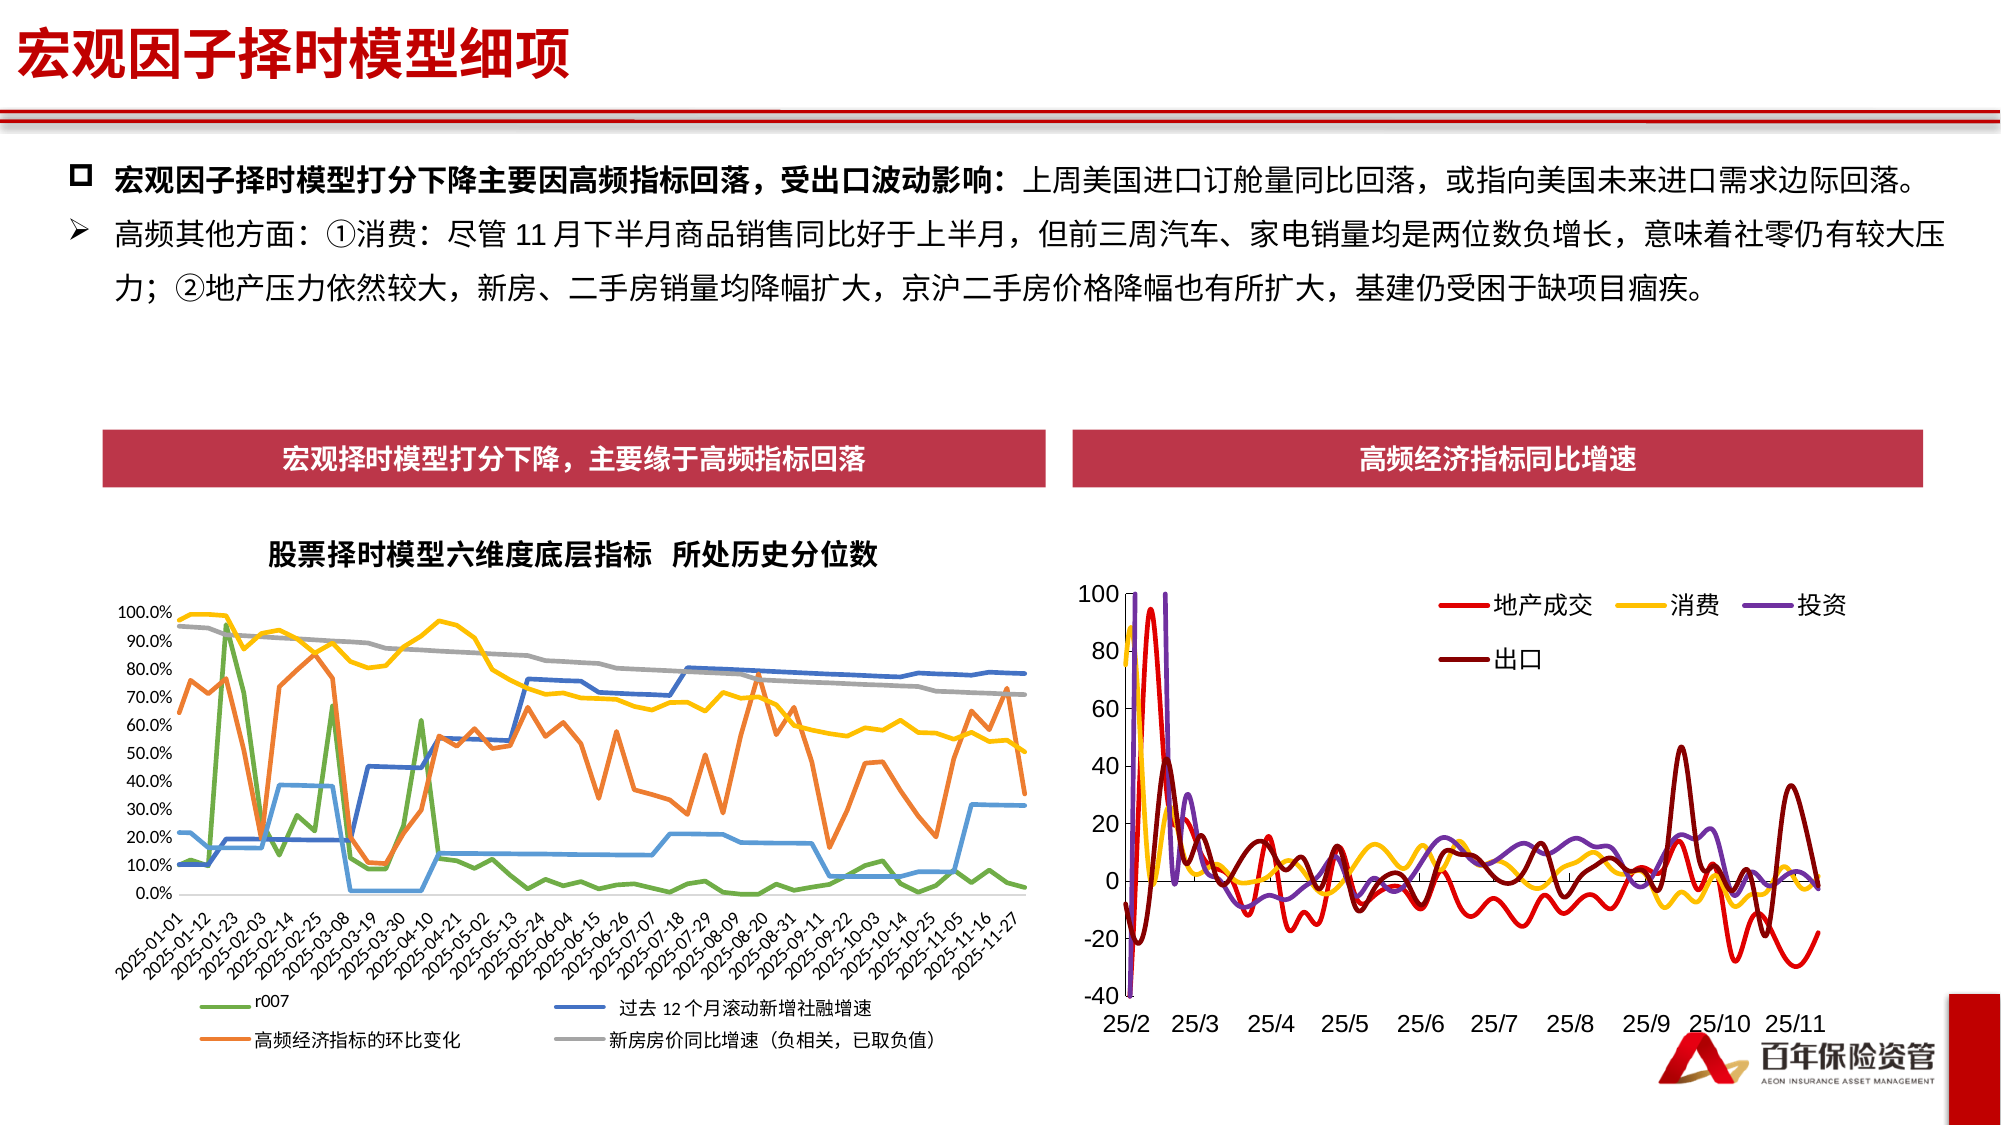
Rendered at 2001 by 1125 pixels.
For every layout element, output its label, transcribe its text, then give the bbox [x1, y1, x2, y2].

chart [1072, 568, 1865, 1038]
text_box 宏观因子择时模型打分下降主要因高频指标回落，受出口波动影响：上周美国进口订舱量同比回落，或指向美国未来进口需求边际回落。 高频其他方面：①消费：尽管11月下半月商品销售同比好于上半月，但前三周汽车、家电销量均是两位数负增长，意味着社零仍有较大压力；②地产压力依然较大，新房、二手房销量均降幅扩大，京沪二手房价格降幅也有所扩大，基建仍受困于缺项目痼疾。 [57, 132, 1990, 316]
picture [1645, 1024, 1945, 1094]
chart [111, 503, 1036, 1060]
text_box 宏观因子择时模型细项 [0, 11, 1990, 94]
text_box 宏观择时模型打分下降，主要缘于高频指标回落 [100, 427, 1048, 489]
text_box 高频经济指标同比增速 [1070, 427, 1925, 489]
